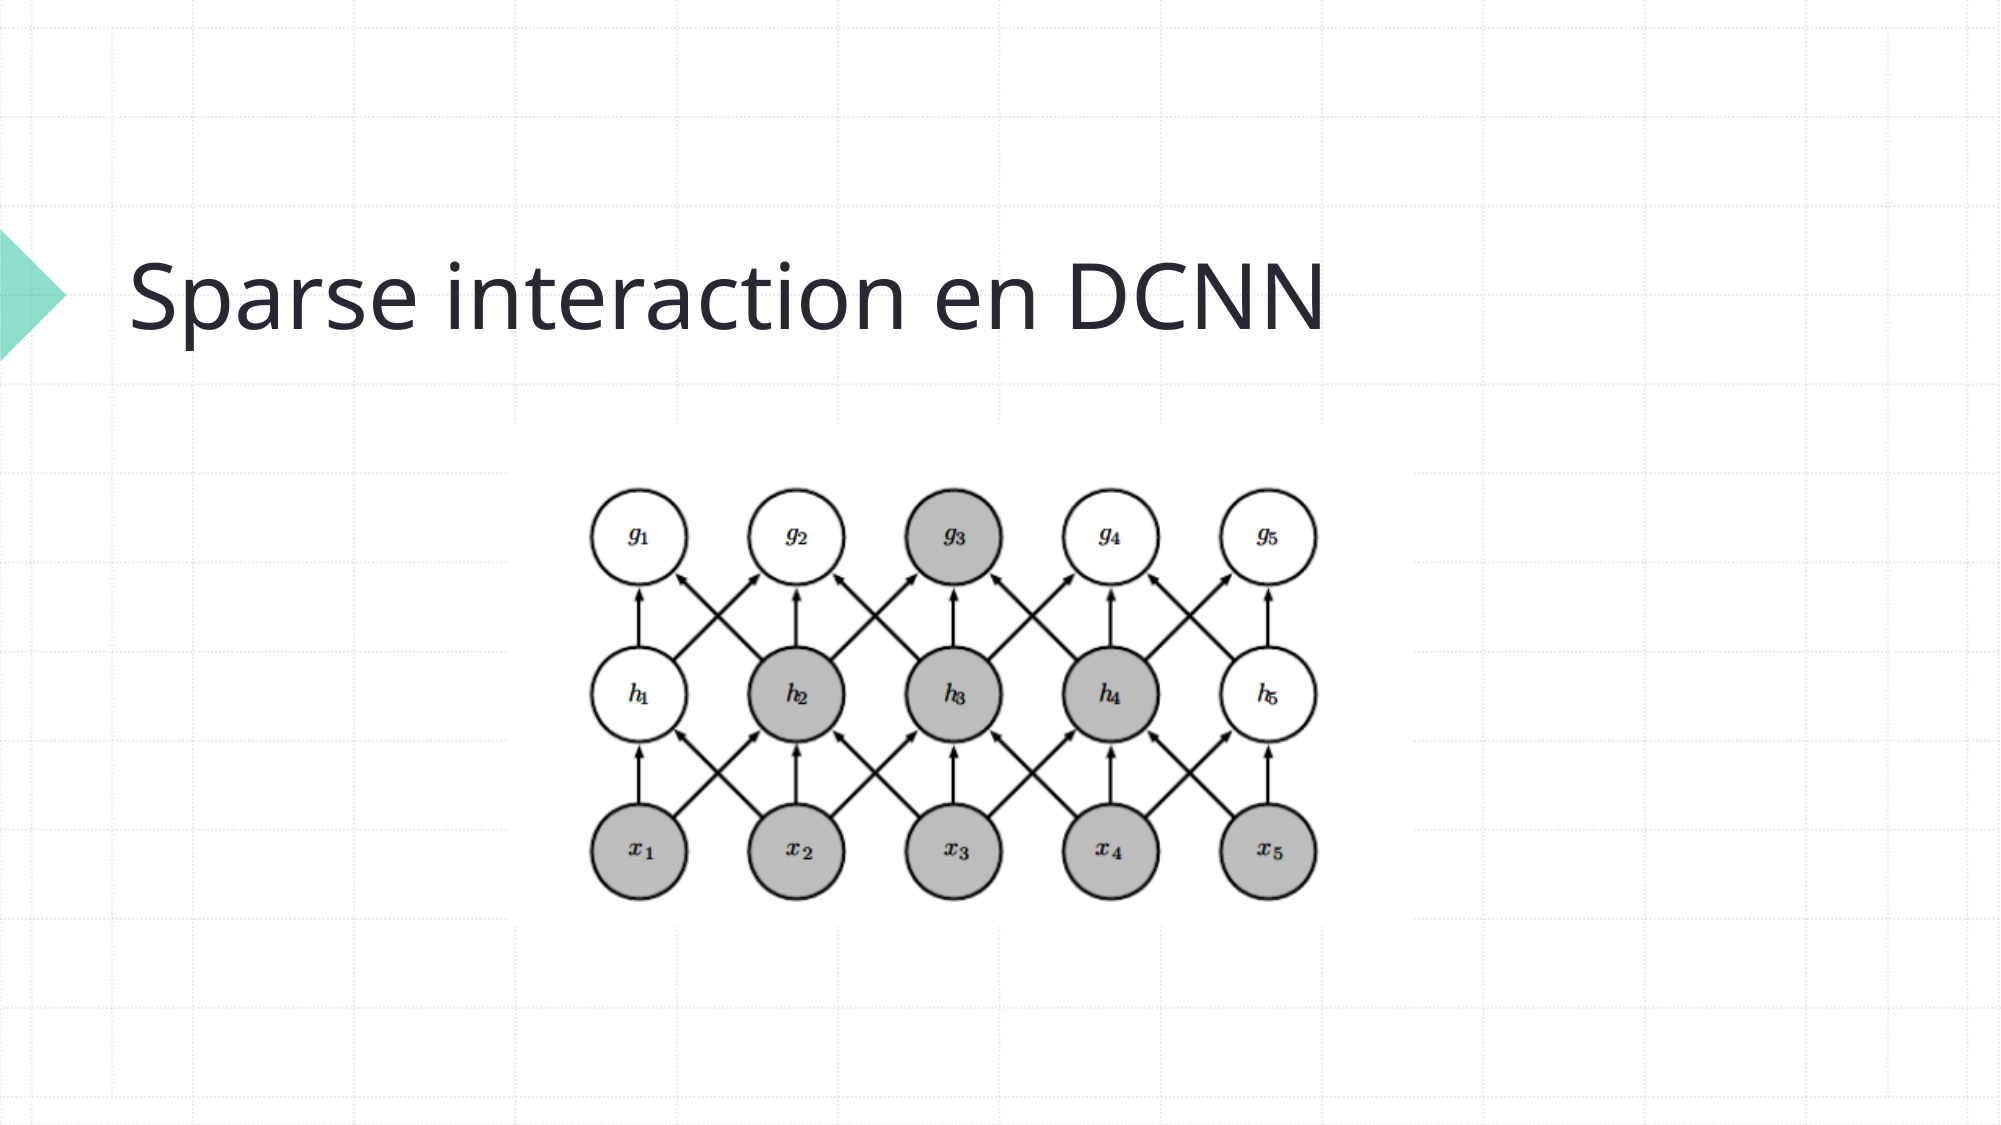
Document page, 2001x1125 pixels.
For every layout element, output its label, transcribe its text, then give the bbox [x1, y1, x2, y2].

picture [509, 424, 1412, 927]
title Sparse interaction en DCNN [113, 119, 1808, 356]
